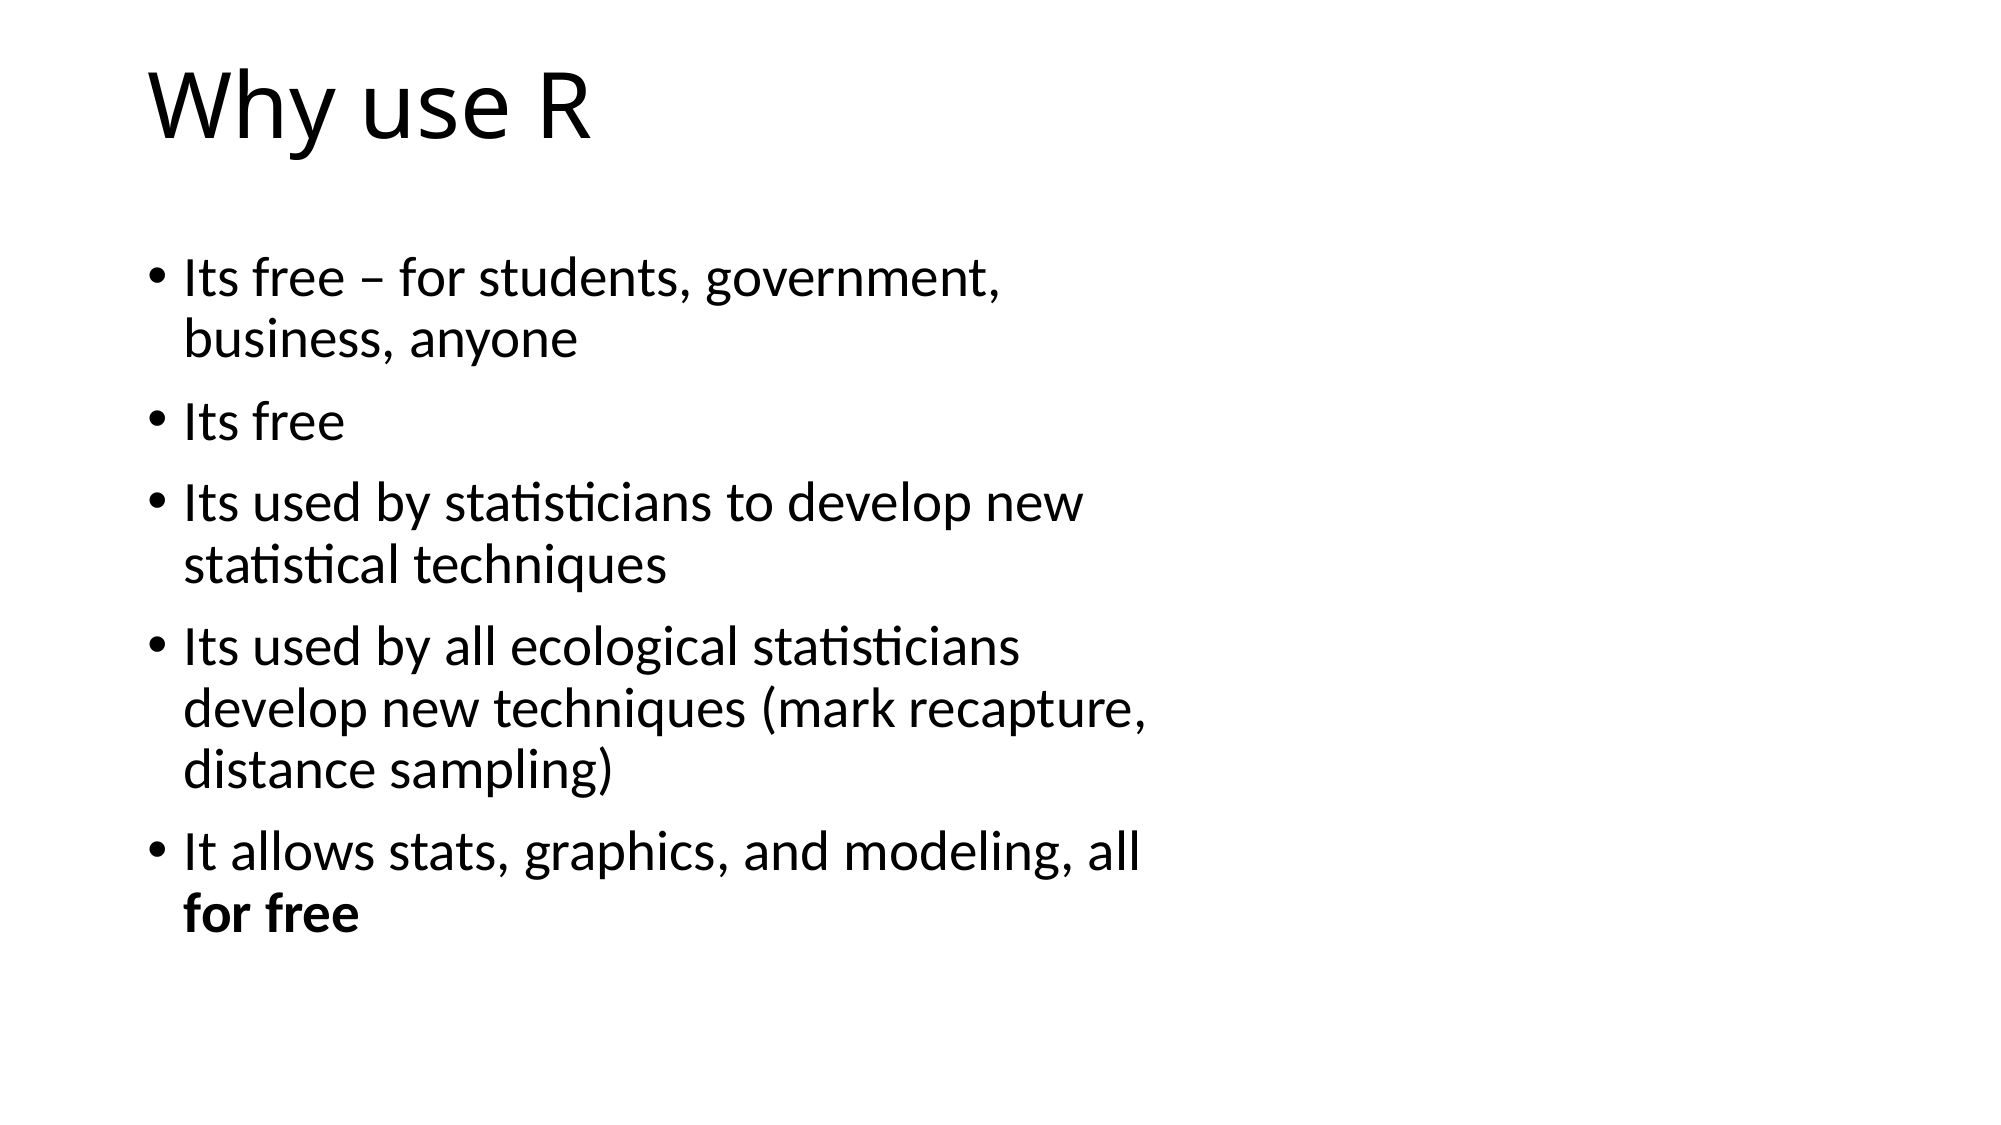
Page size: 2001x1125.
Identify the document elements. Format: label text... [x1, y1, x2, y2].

title Why use R [132, 0, 1858, 218]
list Its free – for students, government, business, anyone Its free Its used by statisticians to develop new statistical techniques Its used by all ecological statisticians develop new techniques (mark recapture, distance sampling) It allows stats, graphics, and modeling, all for free [132, 239, 1221, 954]
